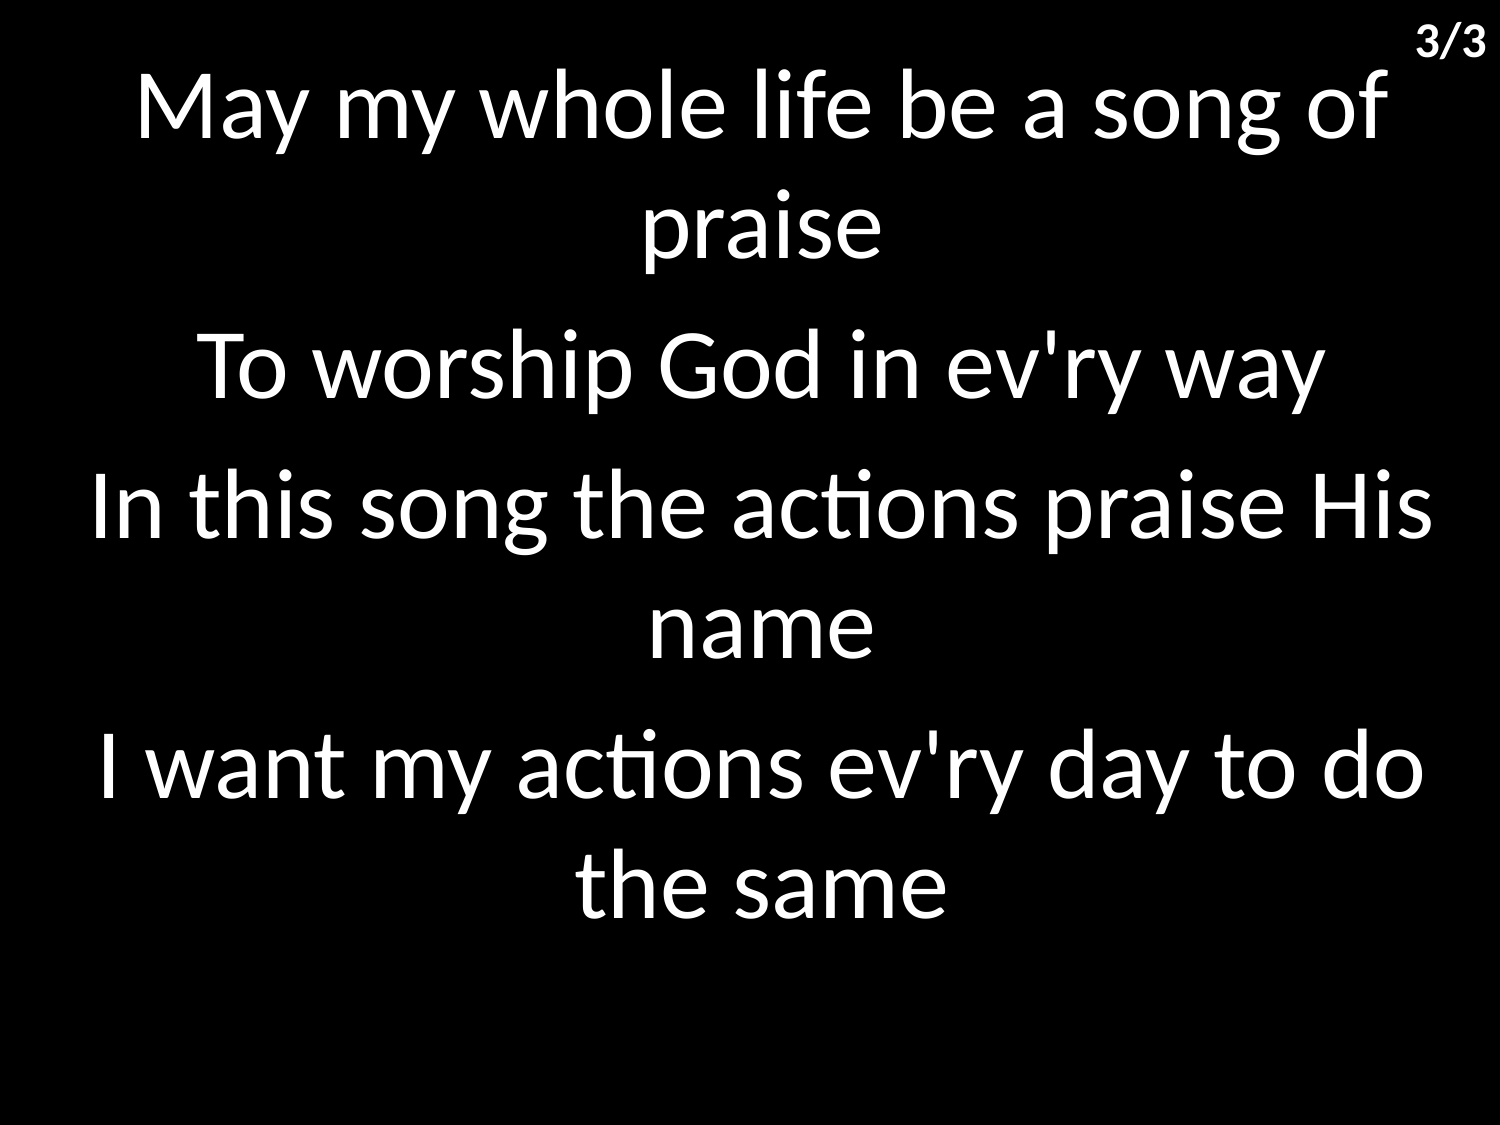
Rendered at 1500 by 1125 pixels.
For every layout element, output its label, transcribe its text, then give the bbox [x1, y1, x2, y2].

subtitle May my whole life be a song of praise To worship God in ev'ry way In this song the actions praise His name I want my actions ev'ry day to do the same [53, 30, 1471, 1094]
text_box 3/3 [1399, 0, 1500, 75]
